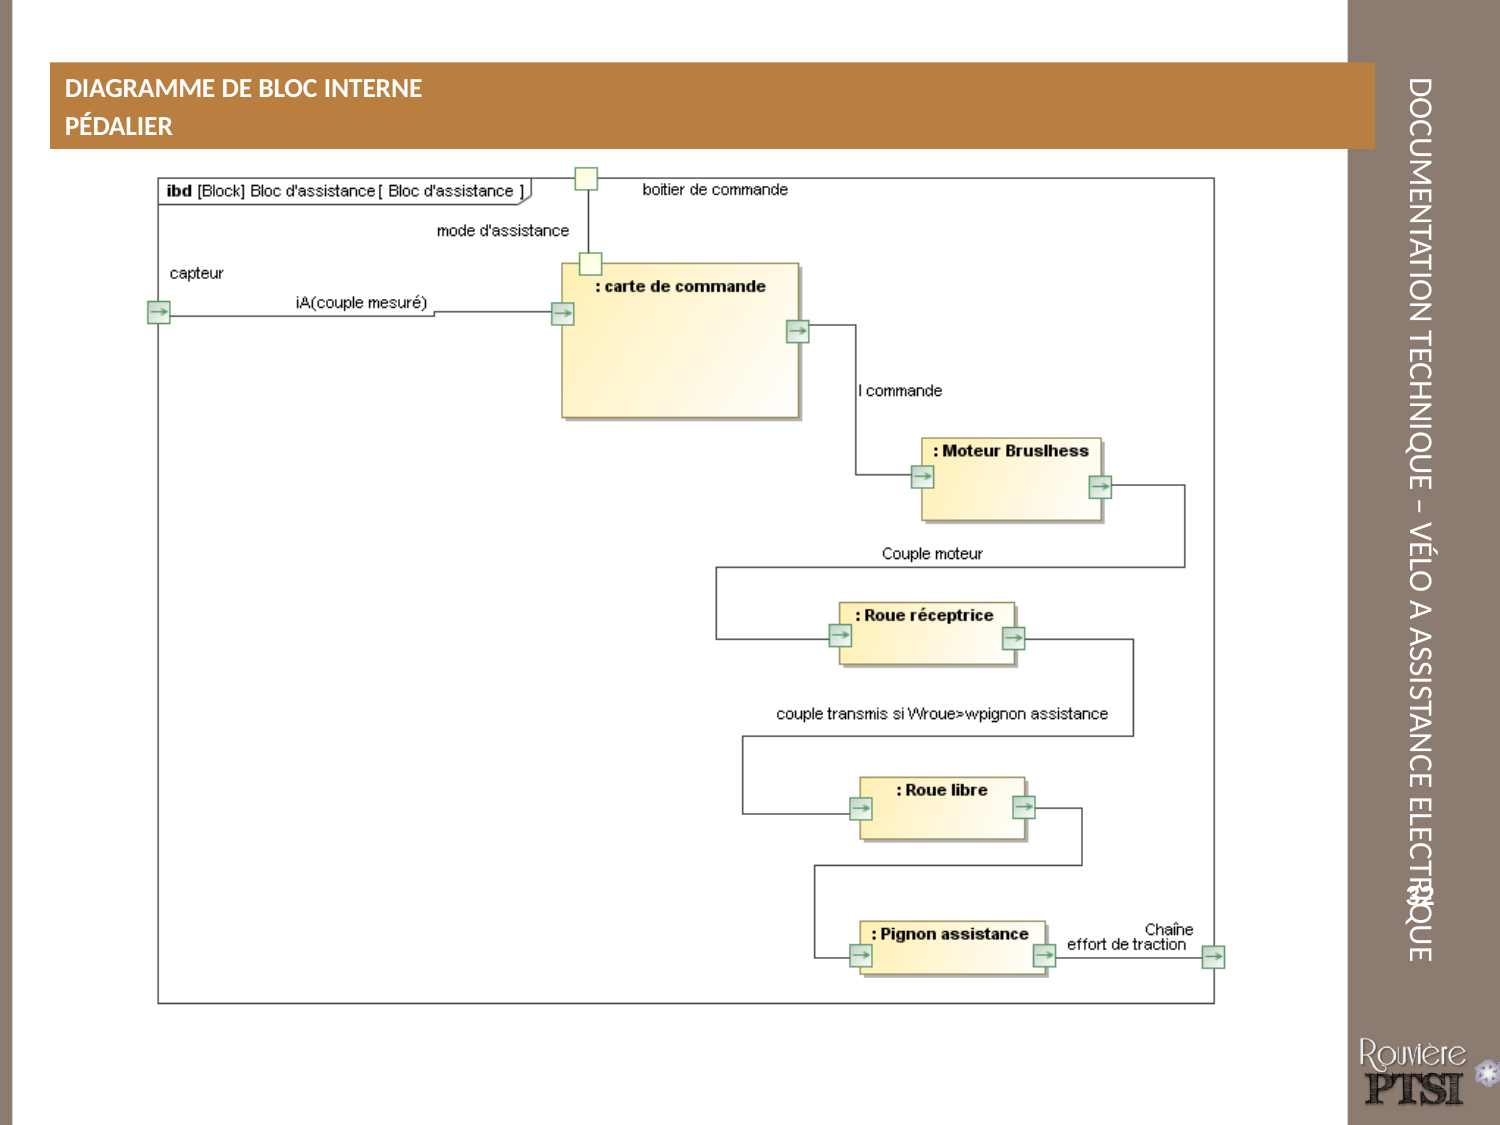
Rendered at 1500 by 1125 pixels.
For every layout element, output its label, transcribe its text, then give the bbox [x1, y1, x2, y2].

slide_number 32 [1340, 869, 1500, 917]
list Diagramme de bloc interne Pédalier [50, 62, 1375, 149]
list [140, 160, 1246, 1026]
picture [1359, 1037, 1500, 1109]
